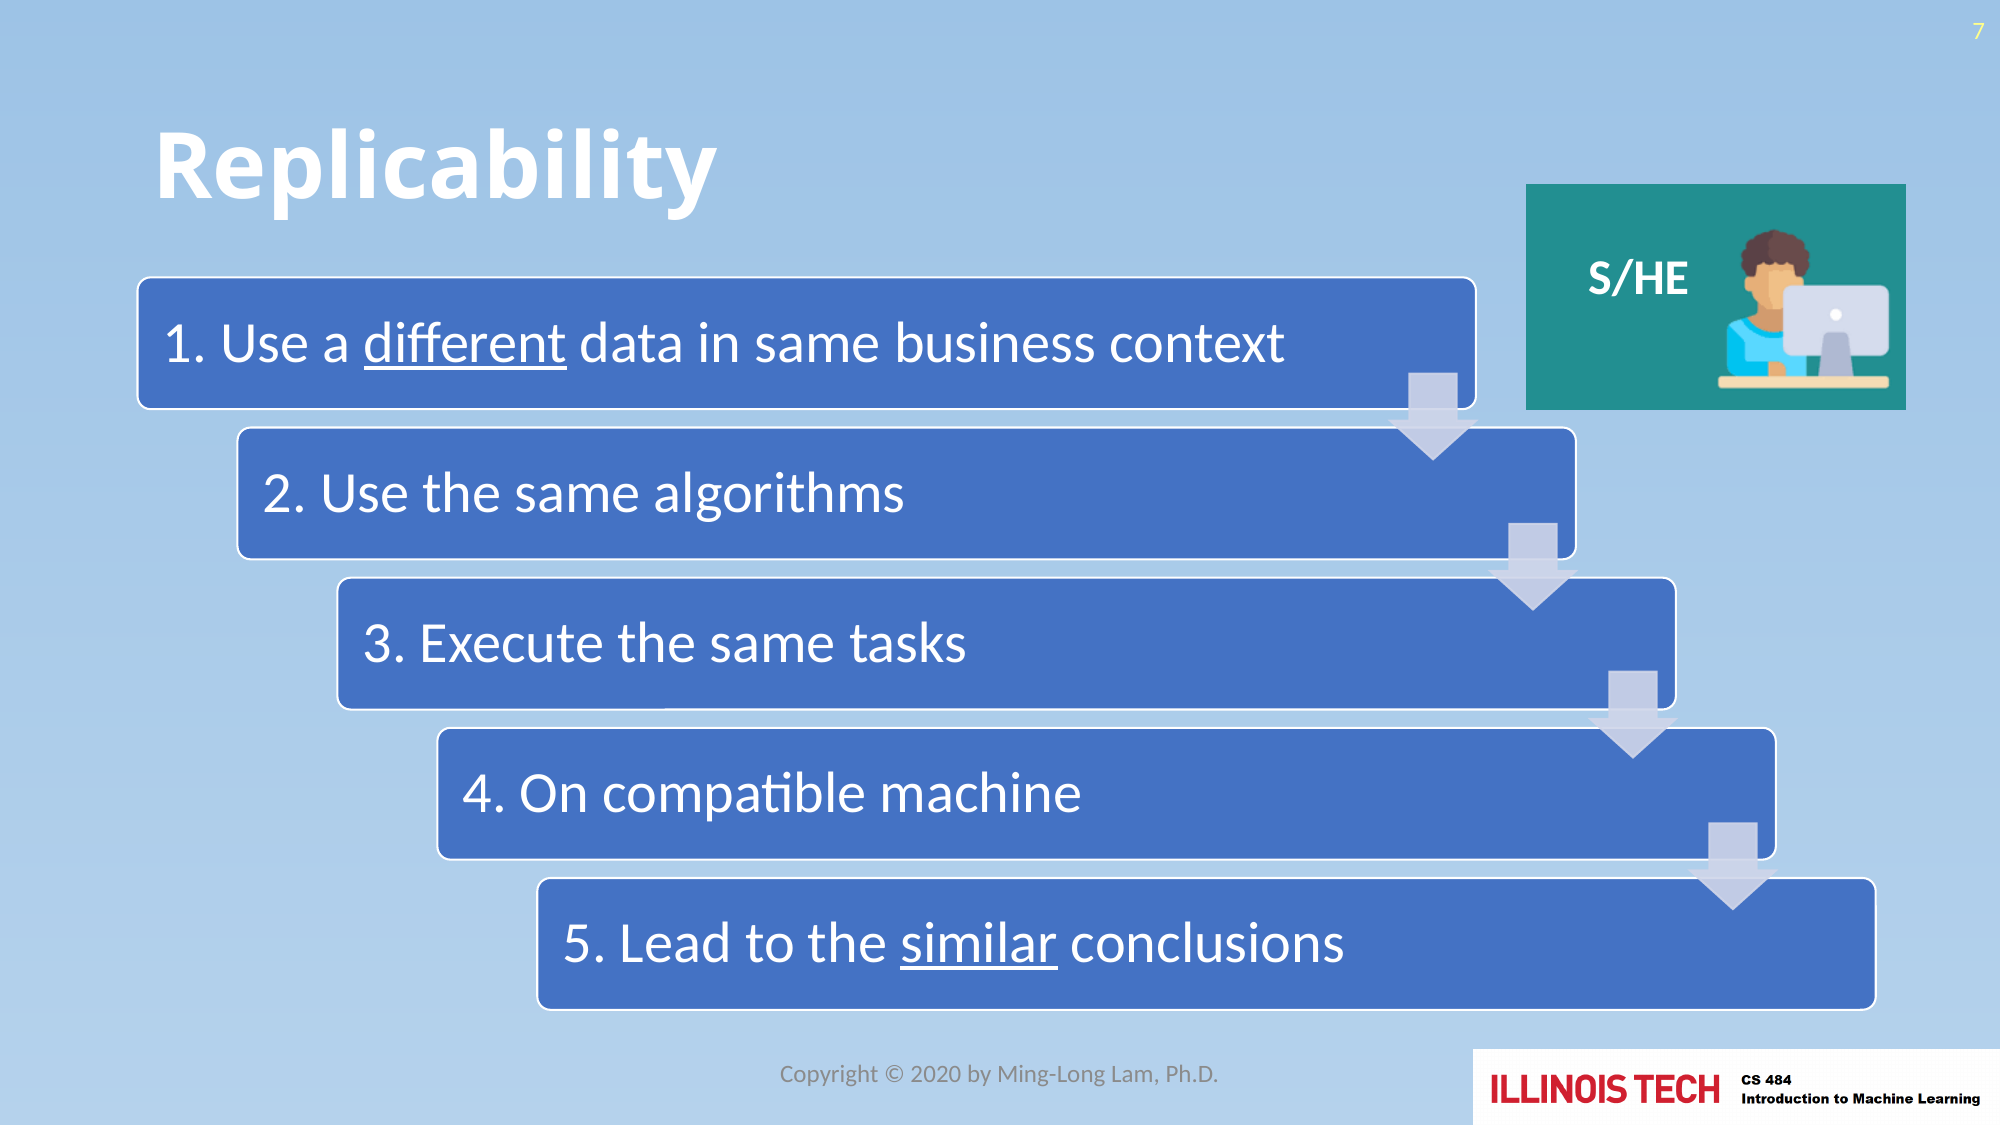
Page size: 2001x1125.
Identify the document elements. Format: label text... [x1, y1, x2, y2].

picture [1526, 184, 1906, 410]
footer Copyright © 2020 by Ming-Long Lam, Ph.D. [662, 1042, 1338, 1103]
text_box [137, 277, 1876, 1010]
slide_number 7 [1550, 0, 2000, 60]
title Replicability [137, 59, 1863, 277]
picture [1473, 1049, 2000, 1125]
